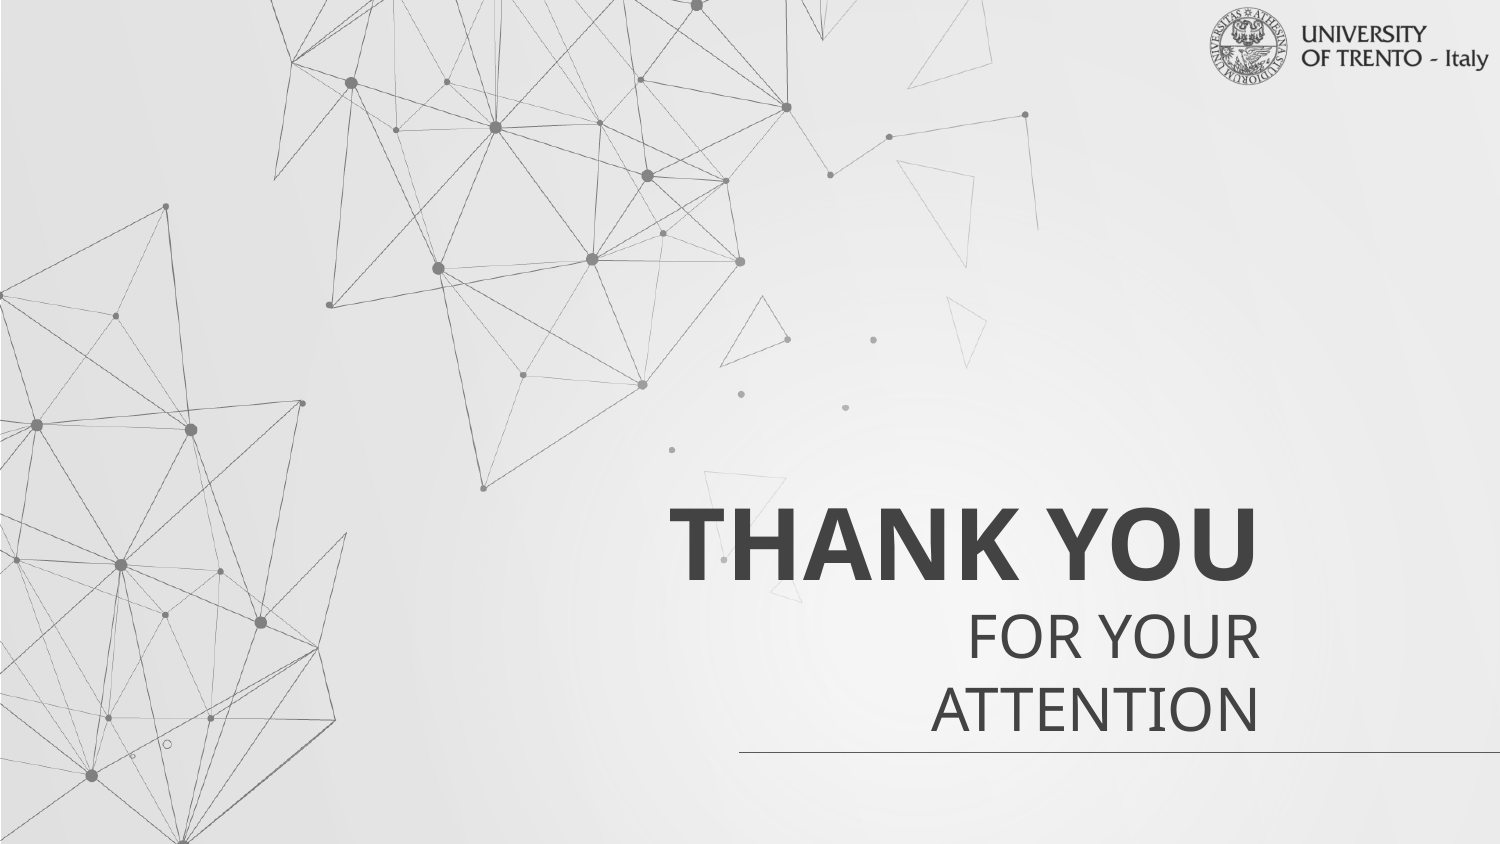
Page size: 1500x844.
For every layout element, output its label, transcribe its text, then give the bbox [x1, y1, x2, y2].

picture [0, 0, 1500, 844]
title THANK YOU [569, 465, 1277, 565]
subtitle FOR YOUR ATTENTION [623, 583, 1277, 662]
